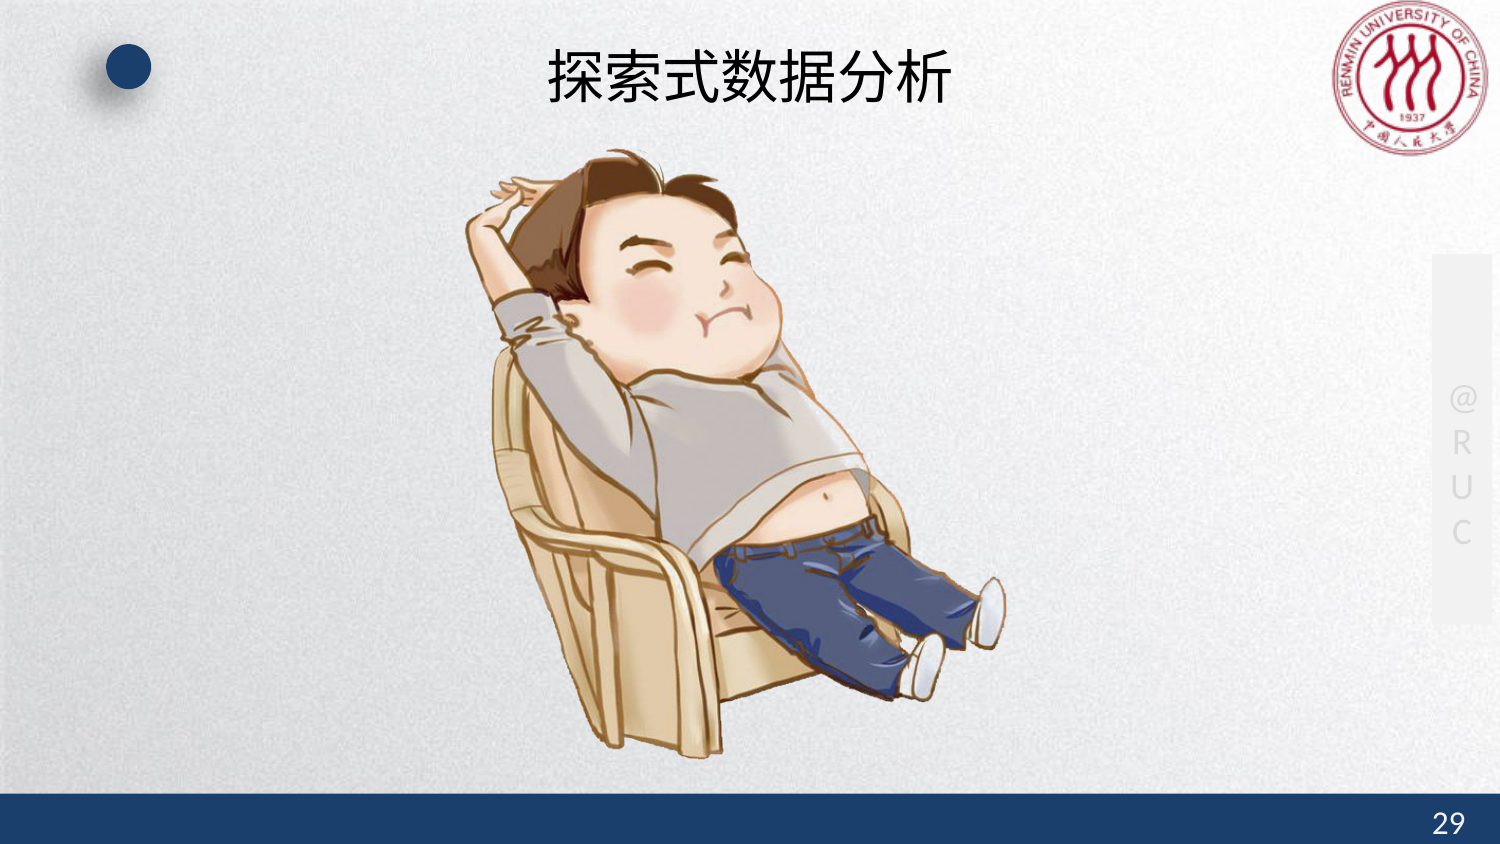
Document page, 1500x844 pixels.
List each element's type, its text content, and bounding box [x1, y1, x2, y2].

title 探索式数据分析 [75, 33, 1425, 116]
picture [0, 0, 1500, 793]
